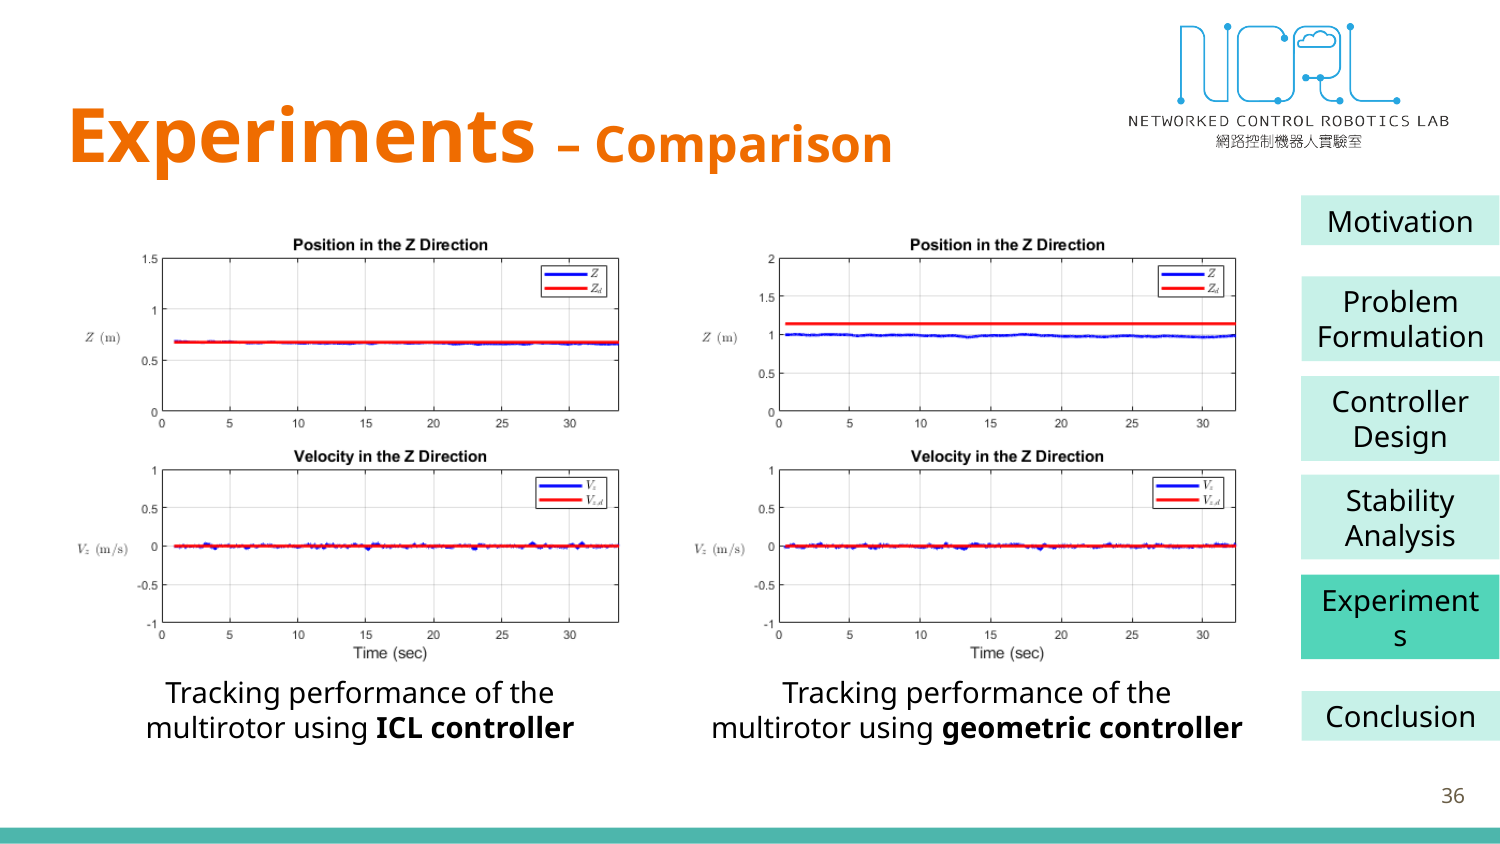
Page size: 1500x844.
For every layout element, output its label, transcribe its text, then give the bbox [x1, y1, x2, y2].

title Experiments – Comparison [51, 72, 1449, 189]
text_box Tracking performance of the multirotor using geometric controller [694, 677, 1261, 752]
slide_number 36 [1389, 764, 1480, 830]
picture [676, 217, 1278, 668]
text_box Tracking performance of the multirotor using ICL controller [77, 677, 644, 752]
picture [1116, 15, 1467, 155]
picture [59, 217, 661, 668]
